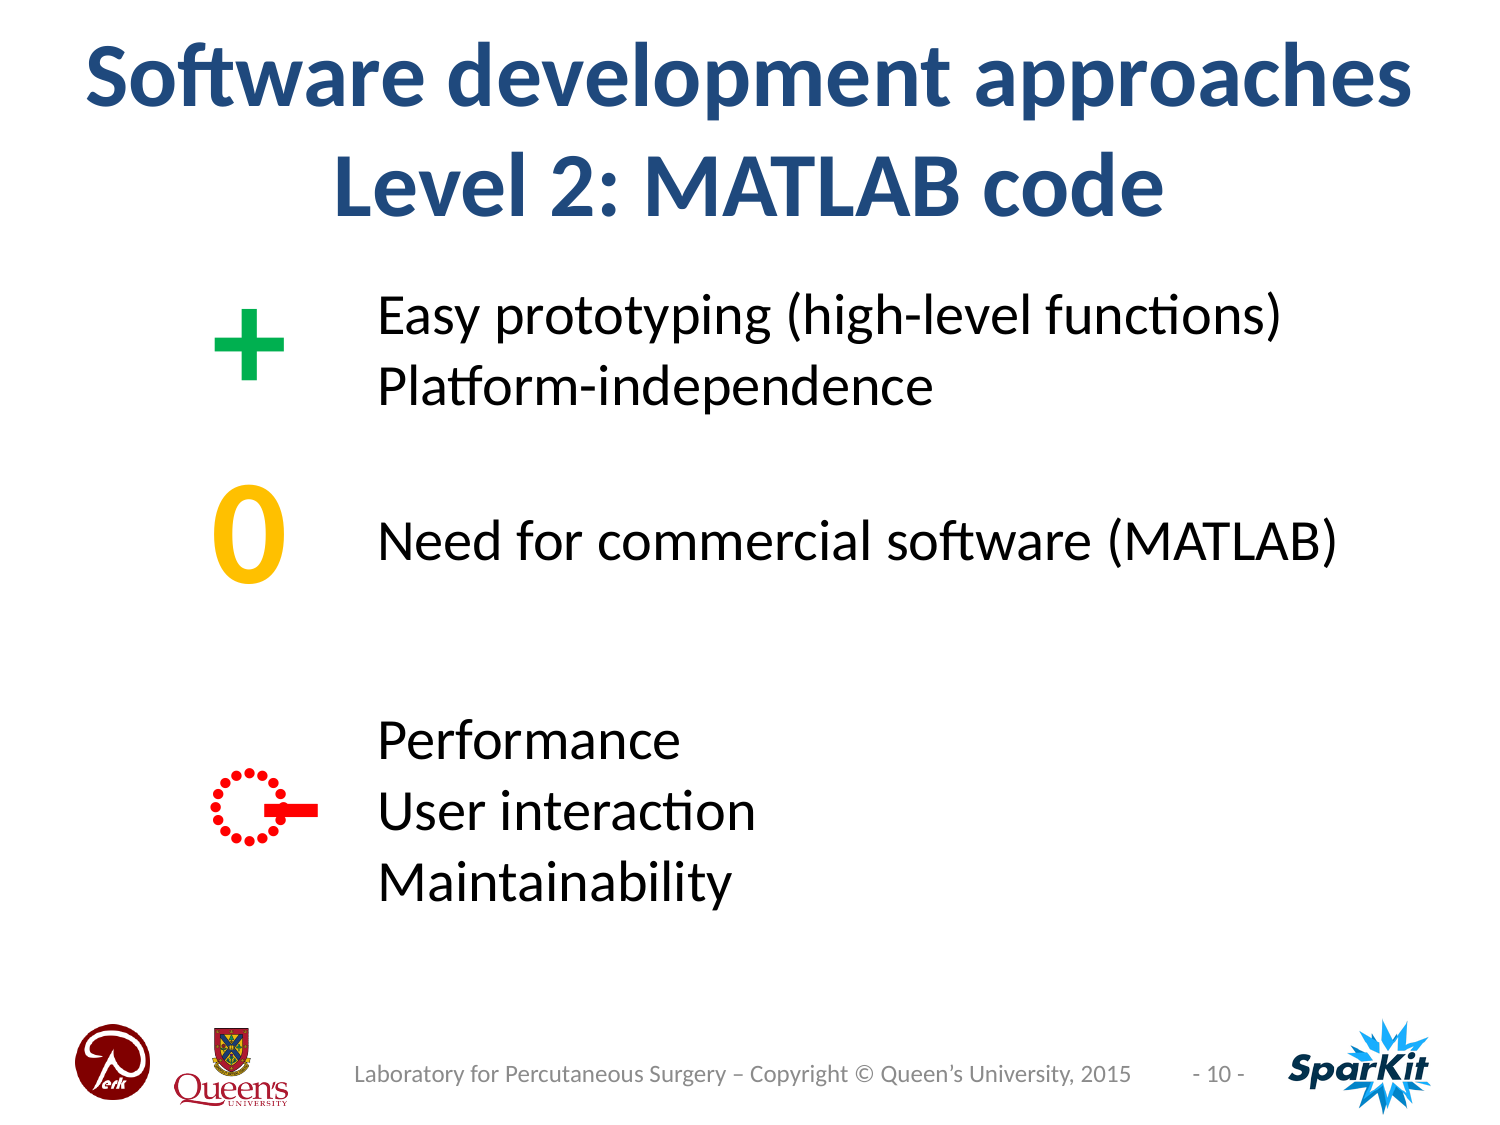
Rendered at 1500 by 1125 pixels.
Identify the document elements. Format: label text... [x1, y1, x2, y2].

table_cell 0 [138, 453, 362, 640]
table_header + [138, 261, 362, 448]
slide_number - 10 - [1175, 1042, 1263, 1103]
table_cell ̶̶ [138, 642, 362, 990]
table_header Easy prototyping (high-level functions) Platform-independence [363, 261, 1362, 448]
picture [75, 1024, 150, 1100]
text_box Software development approaches Level 2: MATLAB code [7, 12, 1493, 238]
picture [174, 1028, 288, 1106]
table_cell Performance User interaction Maintainability [363, 642, 1362, 990]
footer Laboratory for Percutaneous Surgery – Copyright © Queen’s University, 2015 [312, 1042, 1175, 1103]
table_cell Need for commercial software (MATLAB) [363, 453, 1362, 640]
picture [1287, 1018, 1431, 1115]
